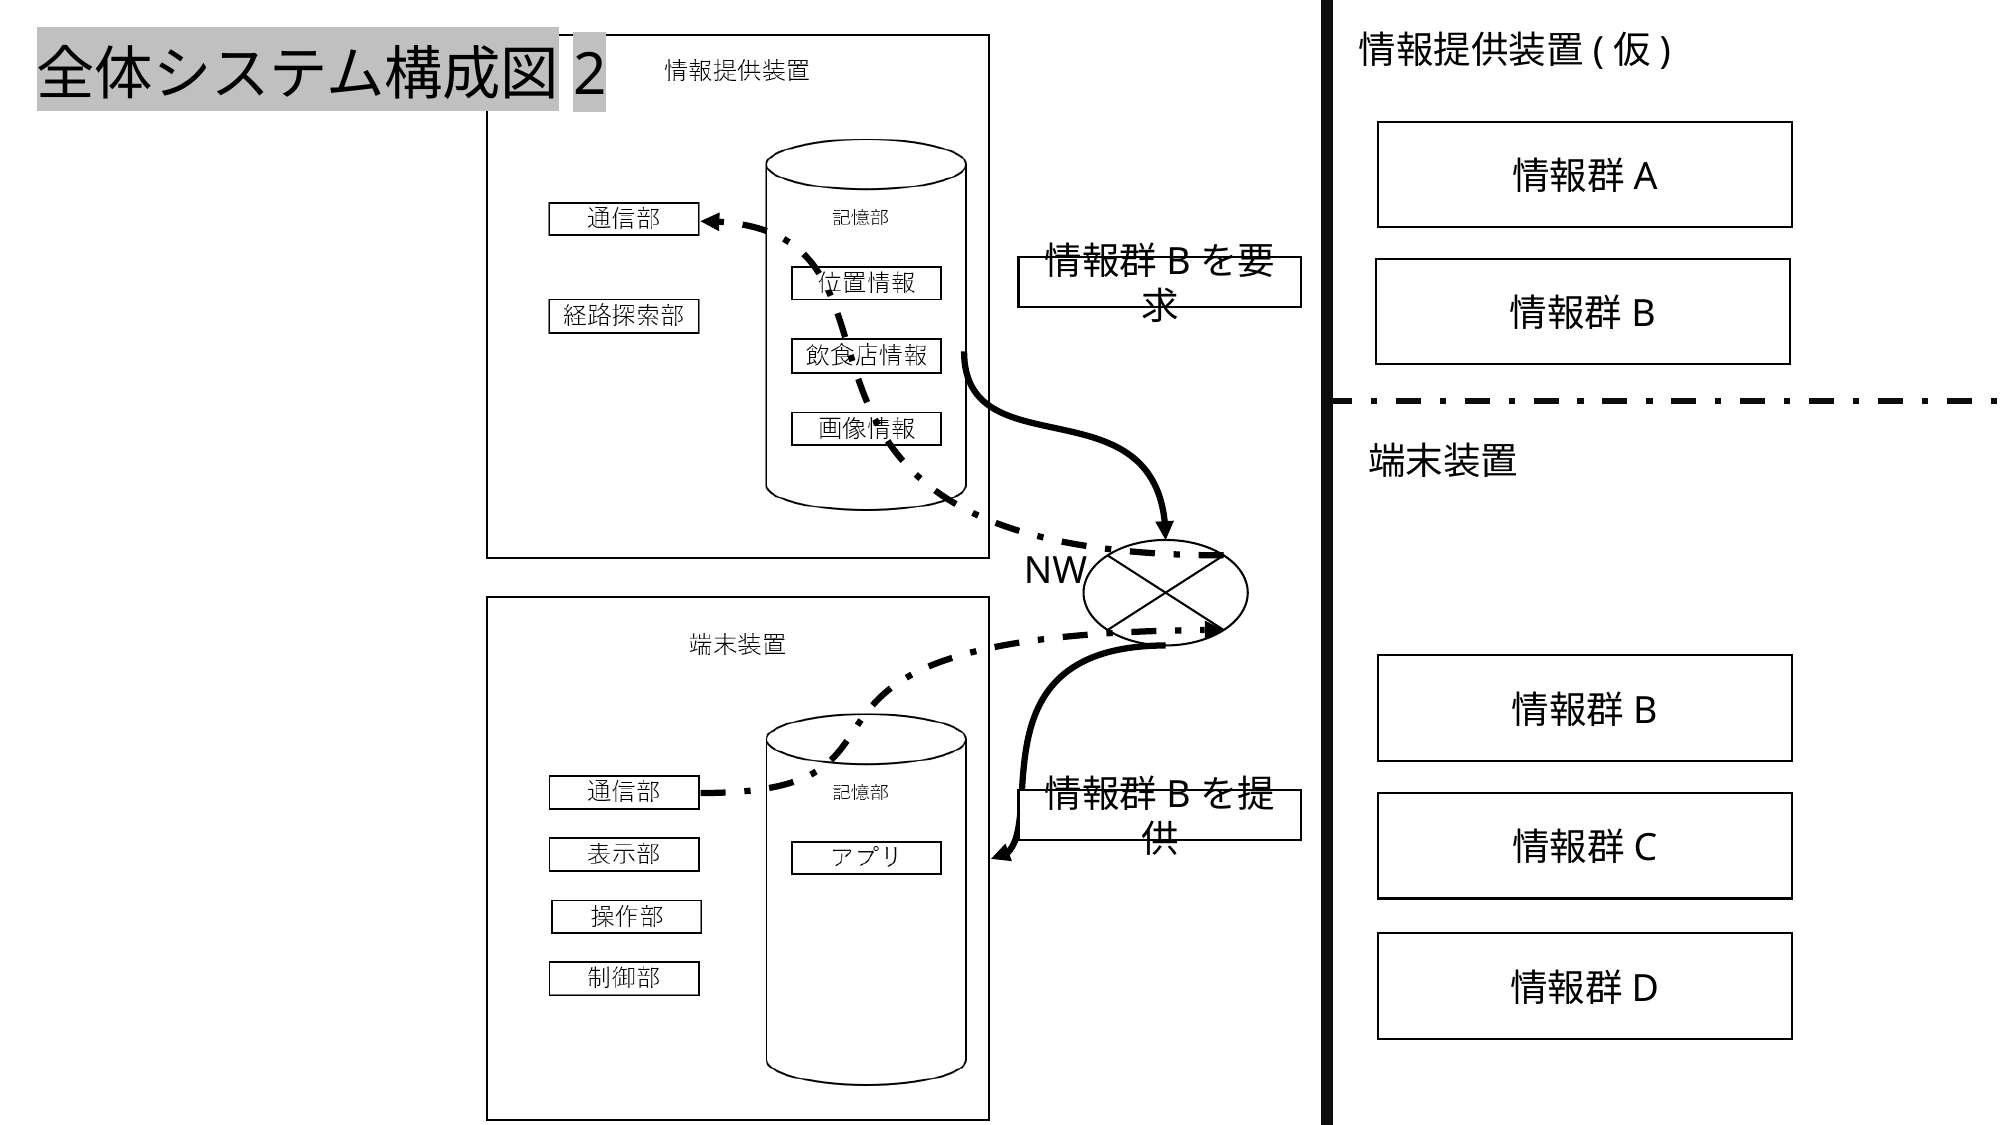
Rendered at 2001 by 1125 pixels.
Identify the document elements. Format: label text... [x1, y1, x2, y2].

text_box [971, 664, 1186, 840]
text_box [1130, 538, 1249, 632]
text_box 全体システム構成図2 [21, 28, 482, 114]
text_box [700, 629, 1224, 793]
text_box 情報群B [1375, 258, 1791, 365]
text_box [794, 126, 1130, 629]
text_box 情報群Bを提供 [1017, 789, 1302, 841]
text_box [964, 351, 1166, 540]
text_box 端末装置 [1353, 429, 1534, 490]
text_box 情報群Bを要求 [1130, 256, 1302, 308]
text_box 情報群B [1377, 654, 1793, 762]
picture [482, 27, 992, 563]
text_box 情報群A [1377, 121, 1793, 228]
text_box 情報提供装置(仮) [1344, 18, 1686, 79]
text_box 情報群D [1377, 932, 1793, 1040]
text_box 情報群C [1377, 792, 1793, 900]
picture [484, 592, 992, 1125]
